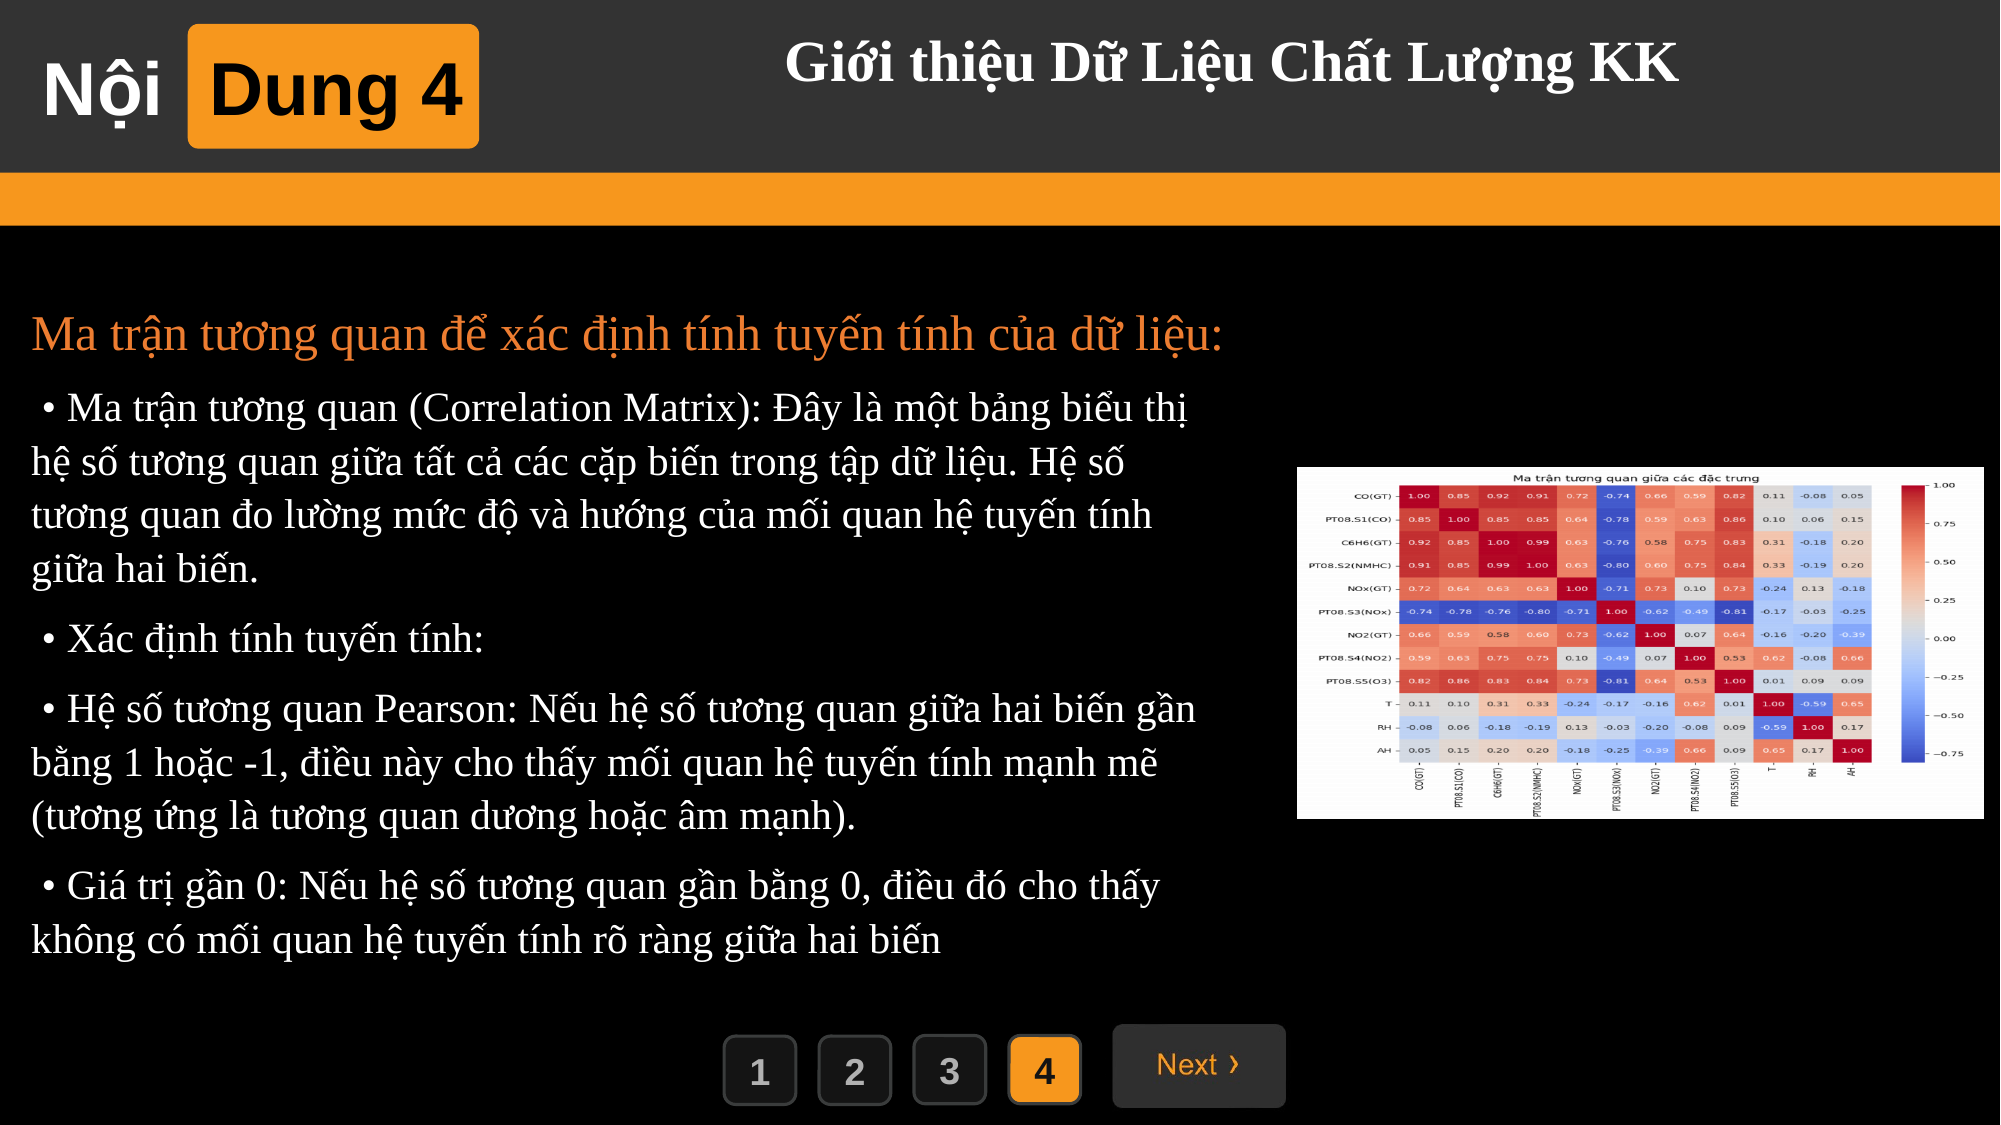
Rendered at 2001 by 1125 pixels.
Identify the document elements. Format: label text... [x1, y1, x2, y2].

text_box [0, 227, 2000, 1125]
text_box Nội [0, 33, 186, 138]
picture [1105, 1015, 1301, 1125]
text_box Ma trận tương quan để xác định tính tuyến tính của dữ liệu: • Ma trận tương quan (Correlation Matrix): Đây là một bảng biểu thị hệ số tương quan giữa tất cả các cặp biến trong tập dữ liệu. Hệ số tương quan đo lường mức độ và hướng của mối quan hệ tuyến tính giữa hai biến. • Xác định tính tuyến tính: • Hệ số tương quan Pearson: Nếu hệ số tương quan giữa hai biến gần bằng 1 hoặc -1, điều này cho thấy mối quan hệ tuyến tính mạnh mẽ (tương ứng là tương quan dương hoặc âm mạnh). • Giá trị gần 0: Nếu hệ số tương quan gần bằng 0, điều đó cho thấy không có mối quan hệ tuyến tính rõ ràng giữa hai biến [16, 288, 1244, 969]
text_box 3 [912, 1034, 987, 1105]
text_box 1 [723, 1035, 797, 1106]
text_box Dung 4 [193, 33, 480, 138]
text_box 4 [1007, 1034, 1082, 1105]
text_box 2 [818, 1035, 892, 1106]
picture [1297, 467, 1984, 819]
text_box Giới thiệu Dữ Liệu Chất Lượng KK [497, 15, 1982, 101]
text_box [0, 172, 2000, 227]
text_box [186, 22, 481, 150]
text_box [0, 0, 2000, 172]
